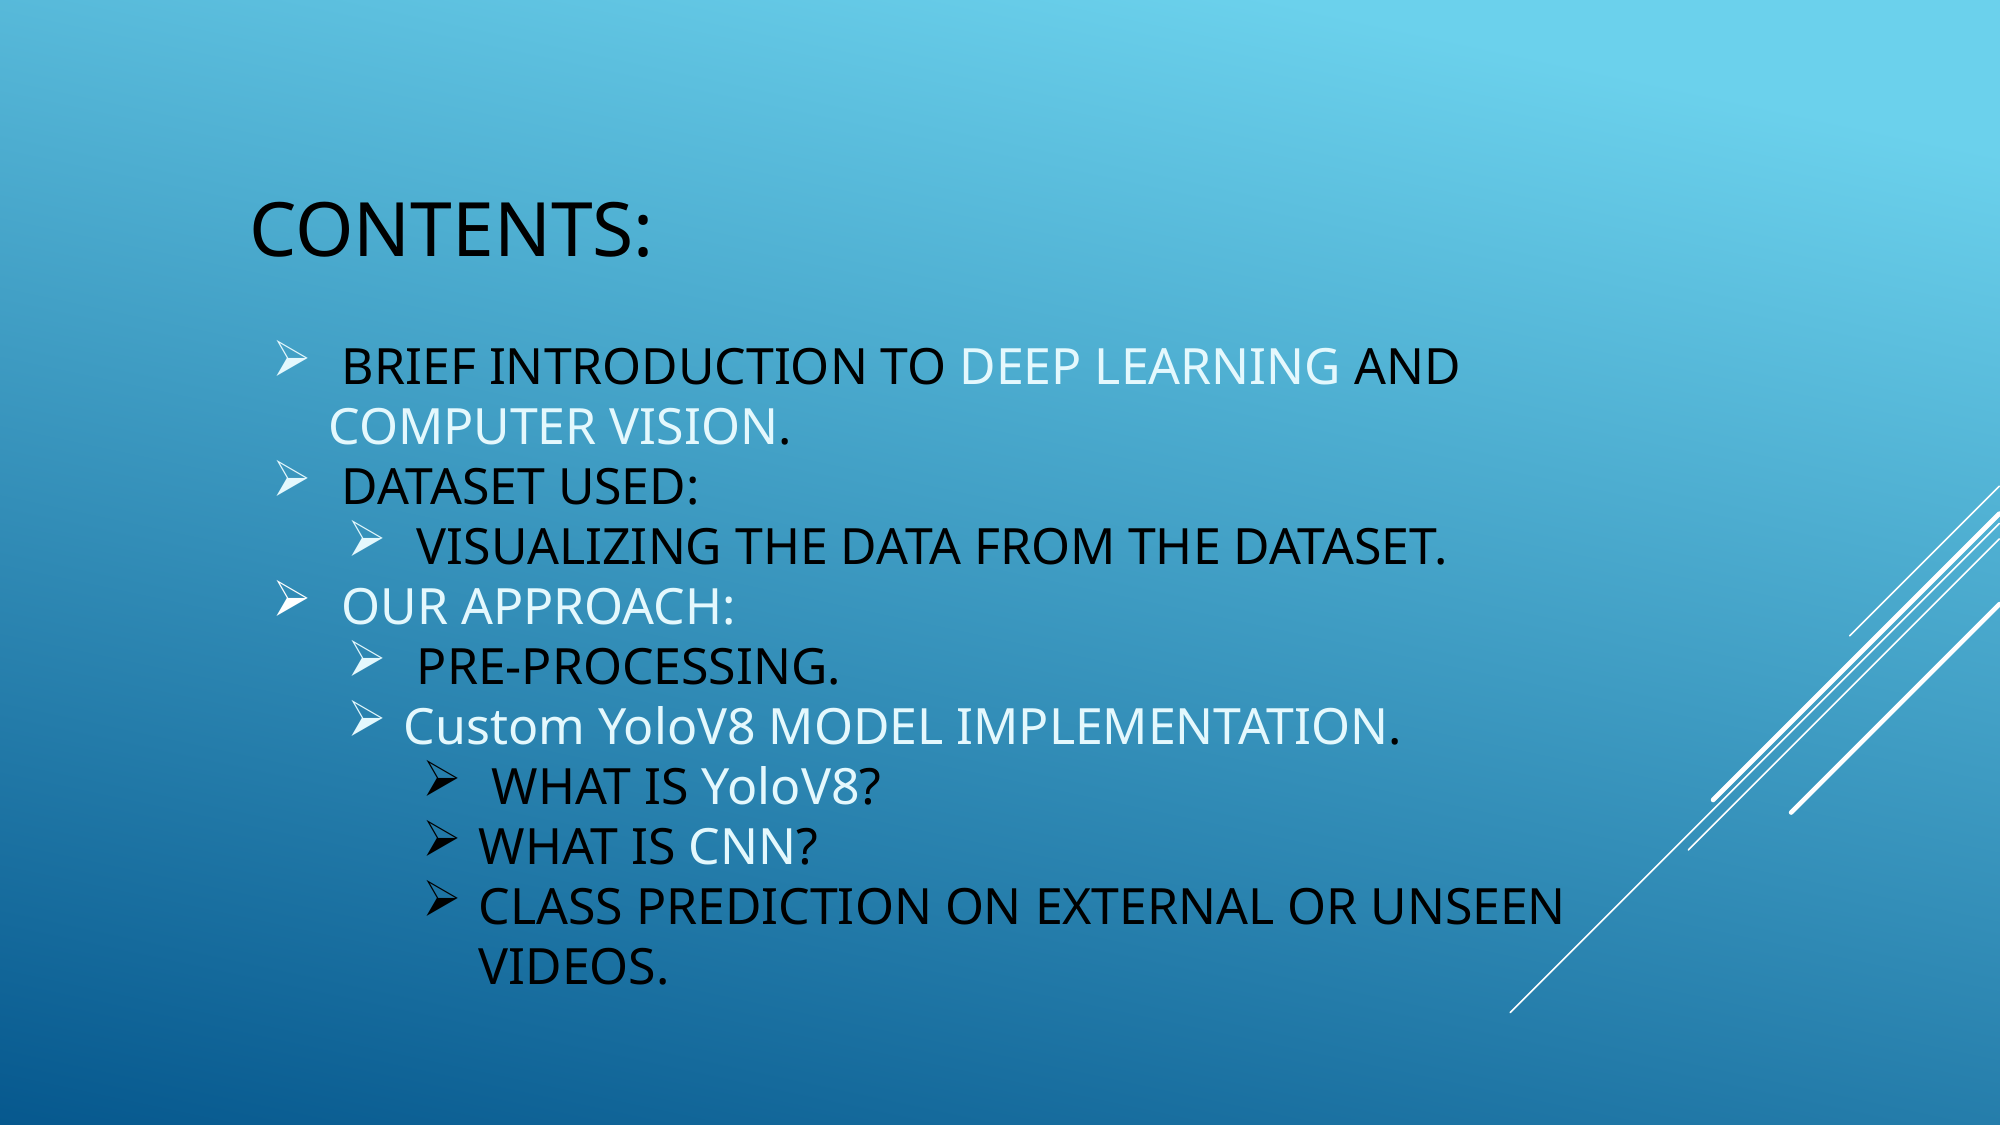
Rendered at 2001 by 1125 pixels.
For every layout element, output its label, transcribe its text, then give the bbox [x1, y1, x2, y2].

text_box Contents: [234, 171, 1677, 294]
text_box BRIEF INTRODUCTION TO DEEP LEARNING AND COMPUTER VISION. DATASET USED: VISUALIZING THE DATA FROM THE DATASET. OUR APPROACH: PRE-PROCESSING. Custom YoloV8 MODEL IMPLEMENTATION. WHAT IS YoloV8? WHAT IS CNN? CLASS PREDICTION ON EXTERNAL OR UNSEEN VIDEOS. [257, 326, 1714, 1002]
